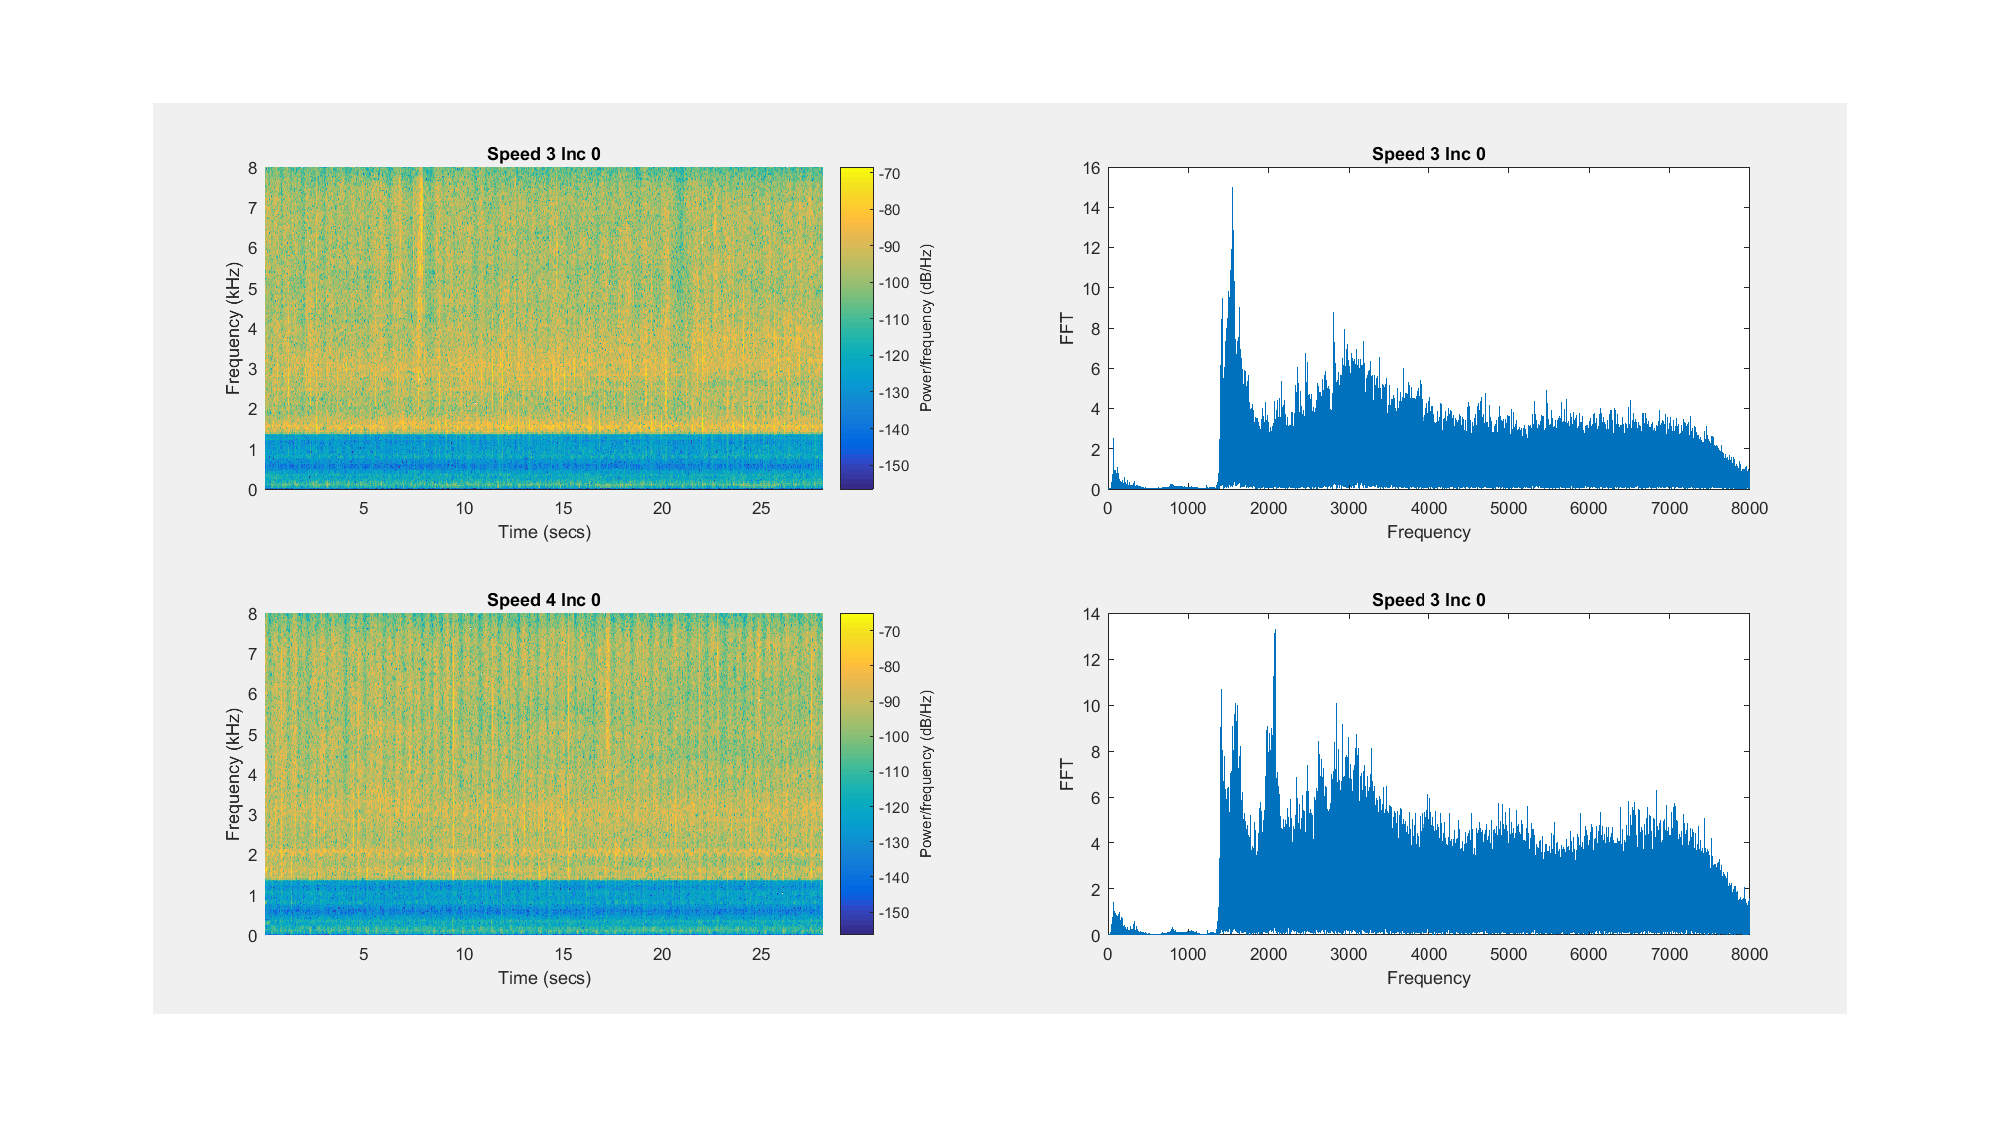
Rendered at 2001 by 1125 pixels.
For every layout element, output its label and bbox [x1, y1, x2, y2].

list [153, 103, 1847, 1014]
